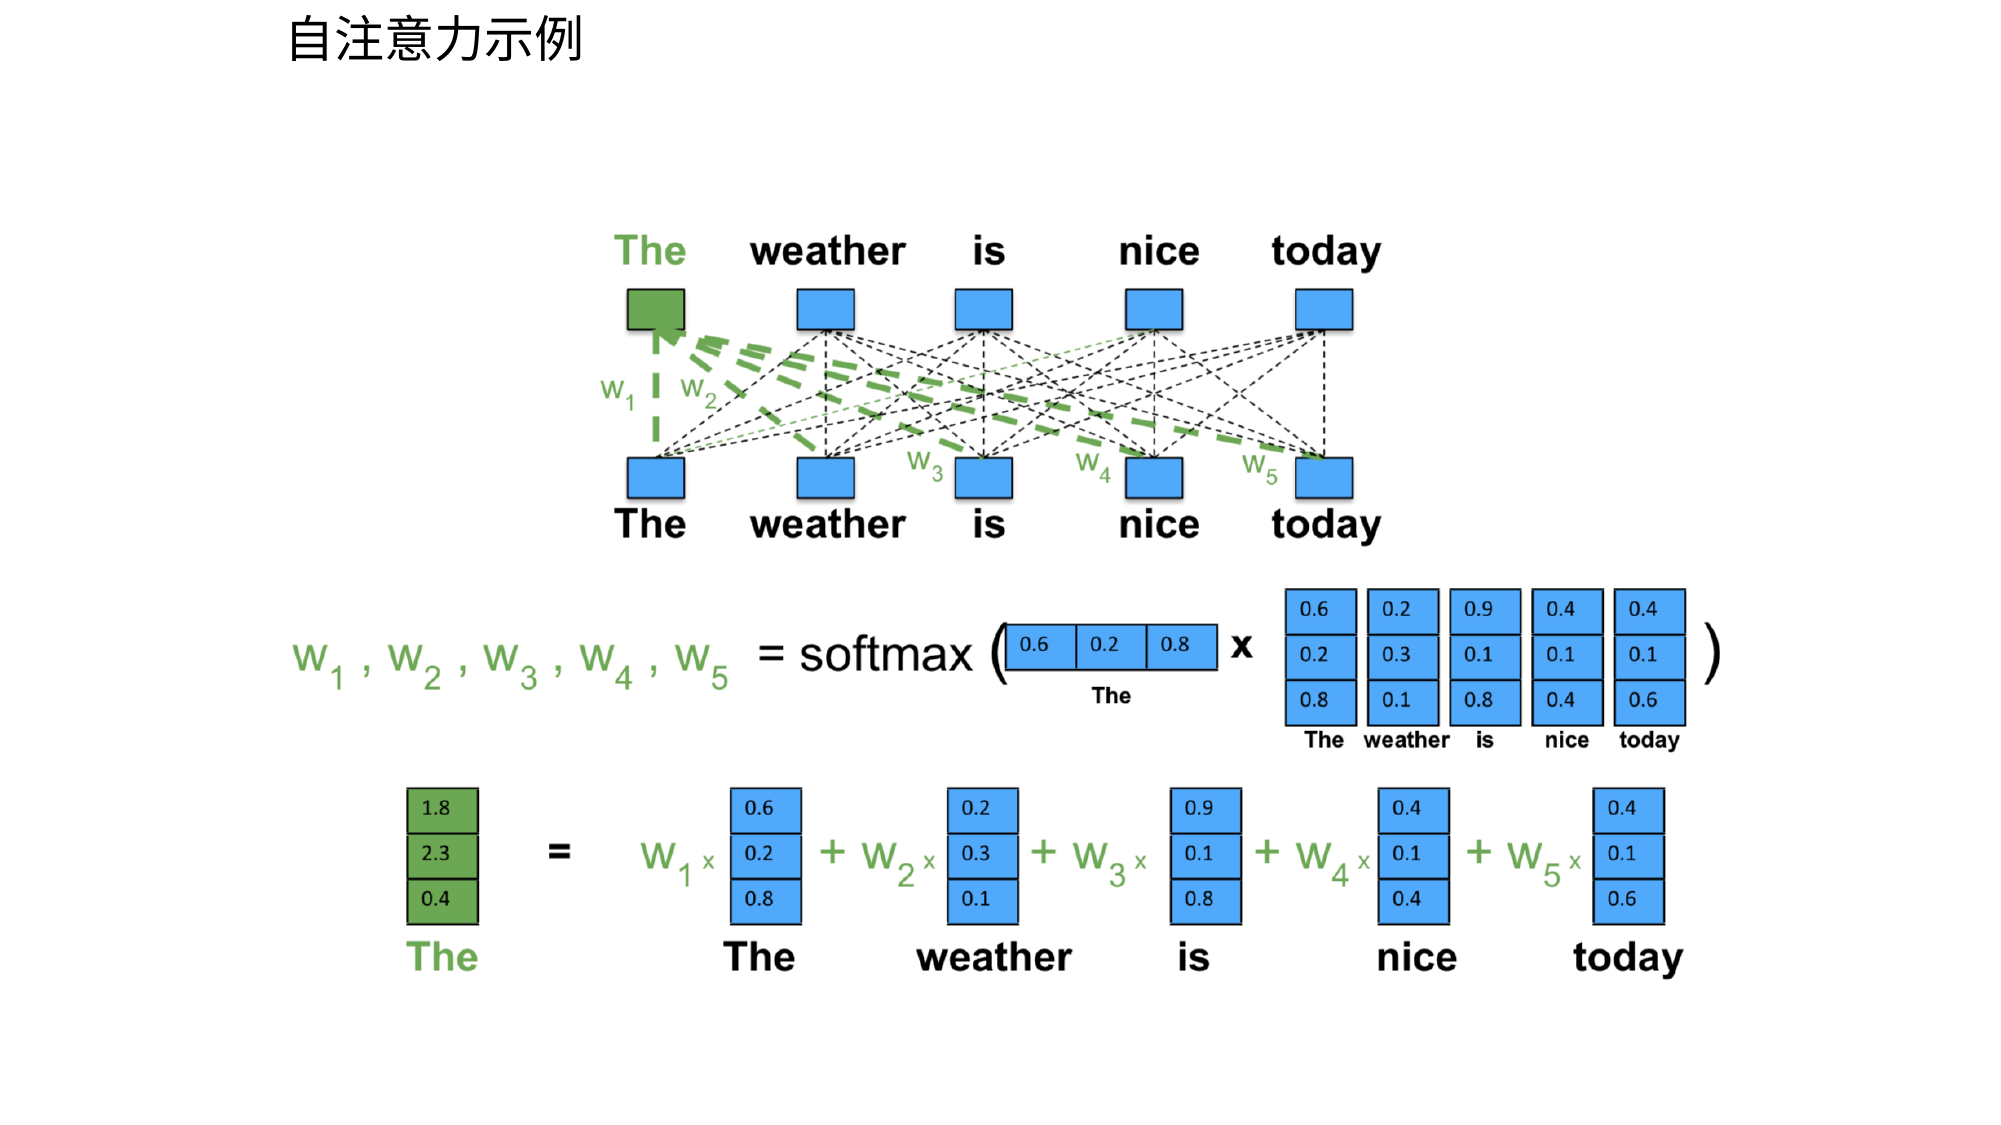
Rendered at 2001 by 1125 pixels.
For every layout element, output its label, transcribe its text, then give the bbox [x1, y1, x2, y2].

picture [276, 212, 1724, 992]
title 自注意力示例 [282, 12, 1465, 203]
